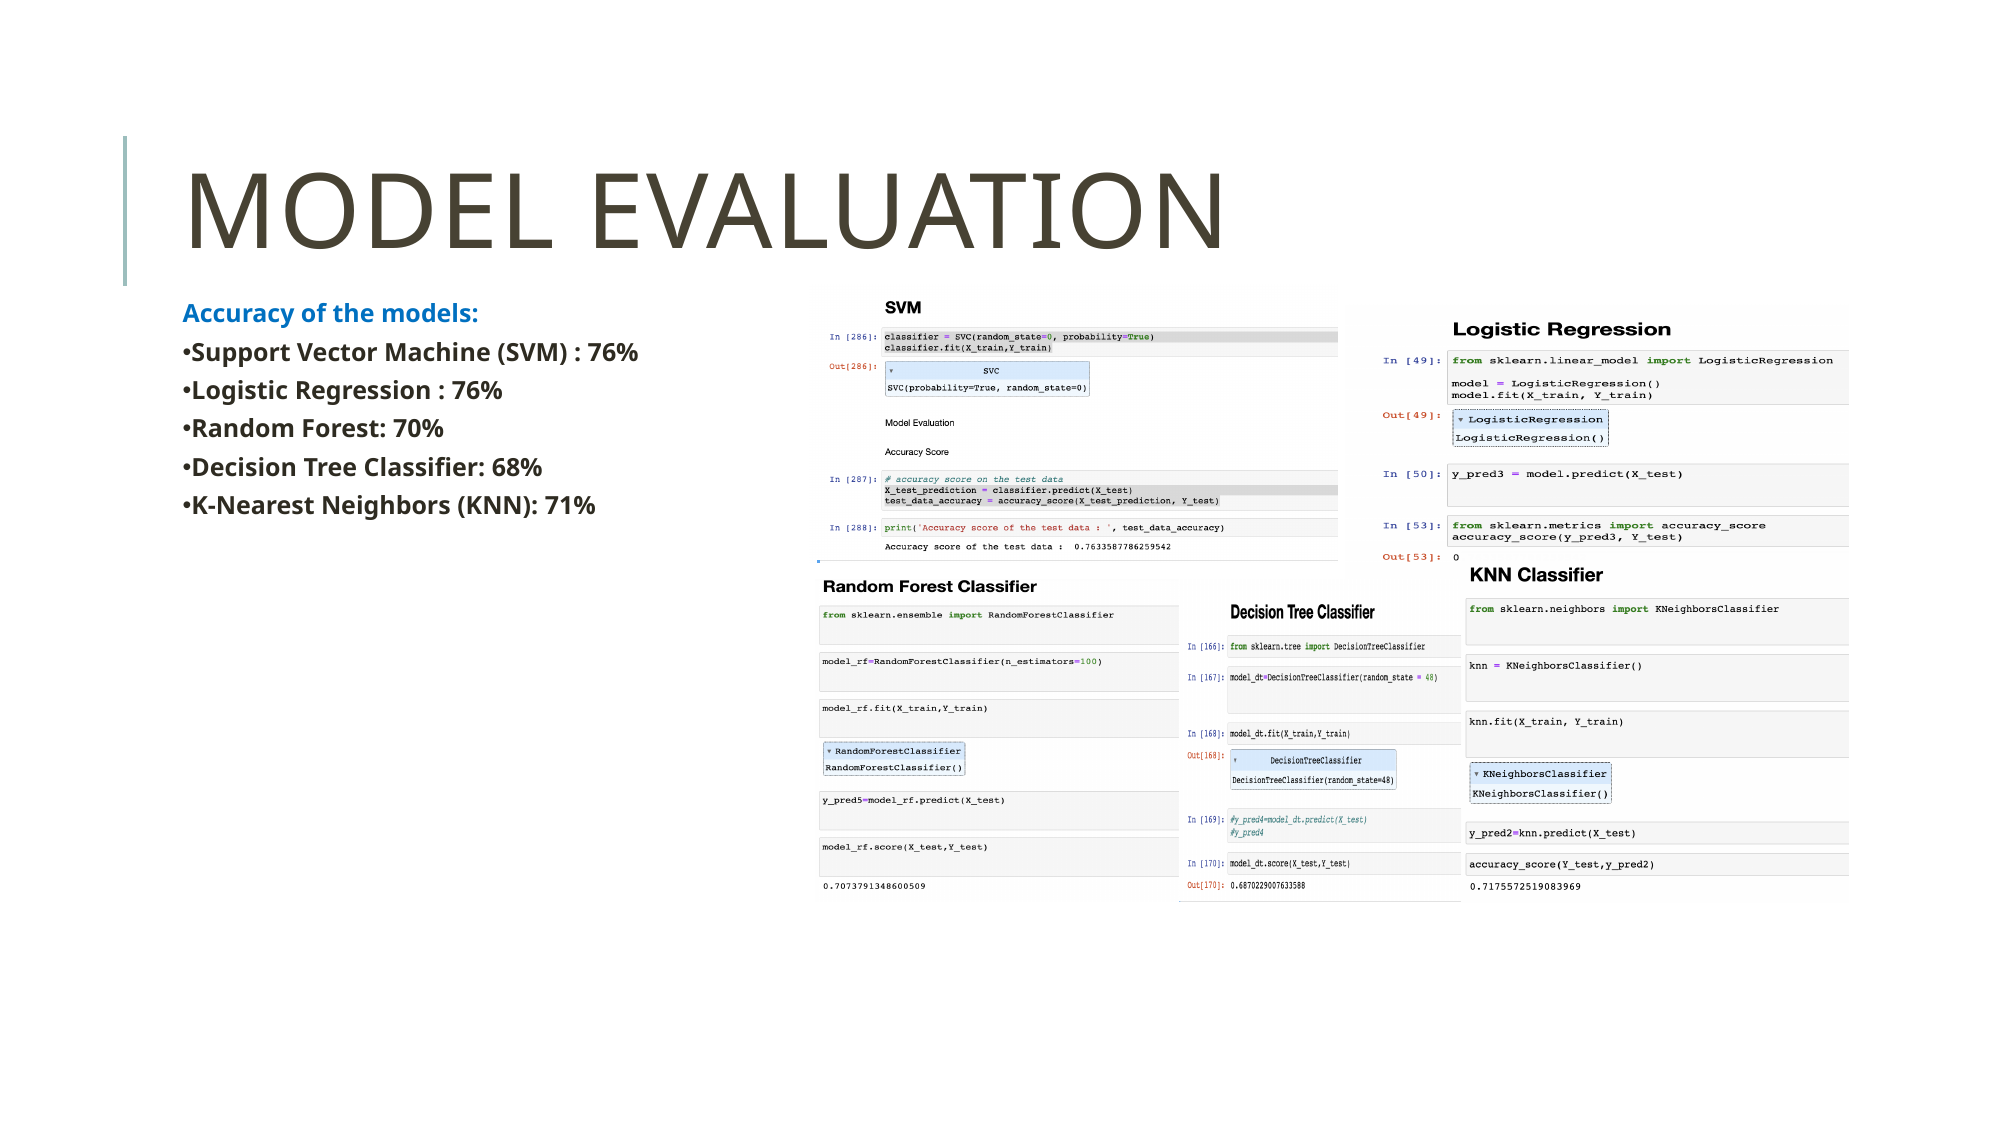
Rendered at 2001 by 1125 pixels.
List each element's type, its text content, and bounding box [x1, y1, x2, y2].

text_box Accuracy of the models: Support Vector Machine (SVM) : 76% Logistic Regression : 76% Random Forest: 70% Decision Tree Classifier: 68% K-Nearest Neighbors (KNN): 71% [168, 293, 798, 1035]
picture [815, 304, 1849, 903]
title Model Evaluation [168, 96, 1763, 342]
picture [809, 284, 1338, 563]
